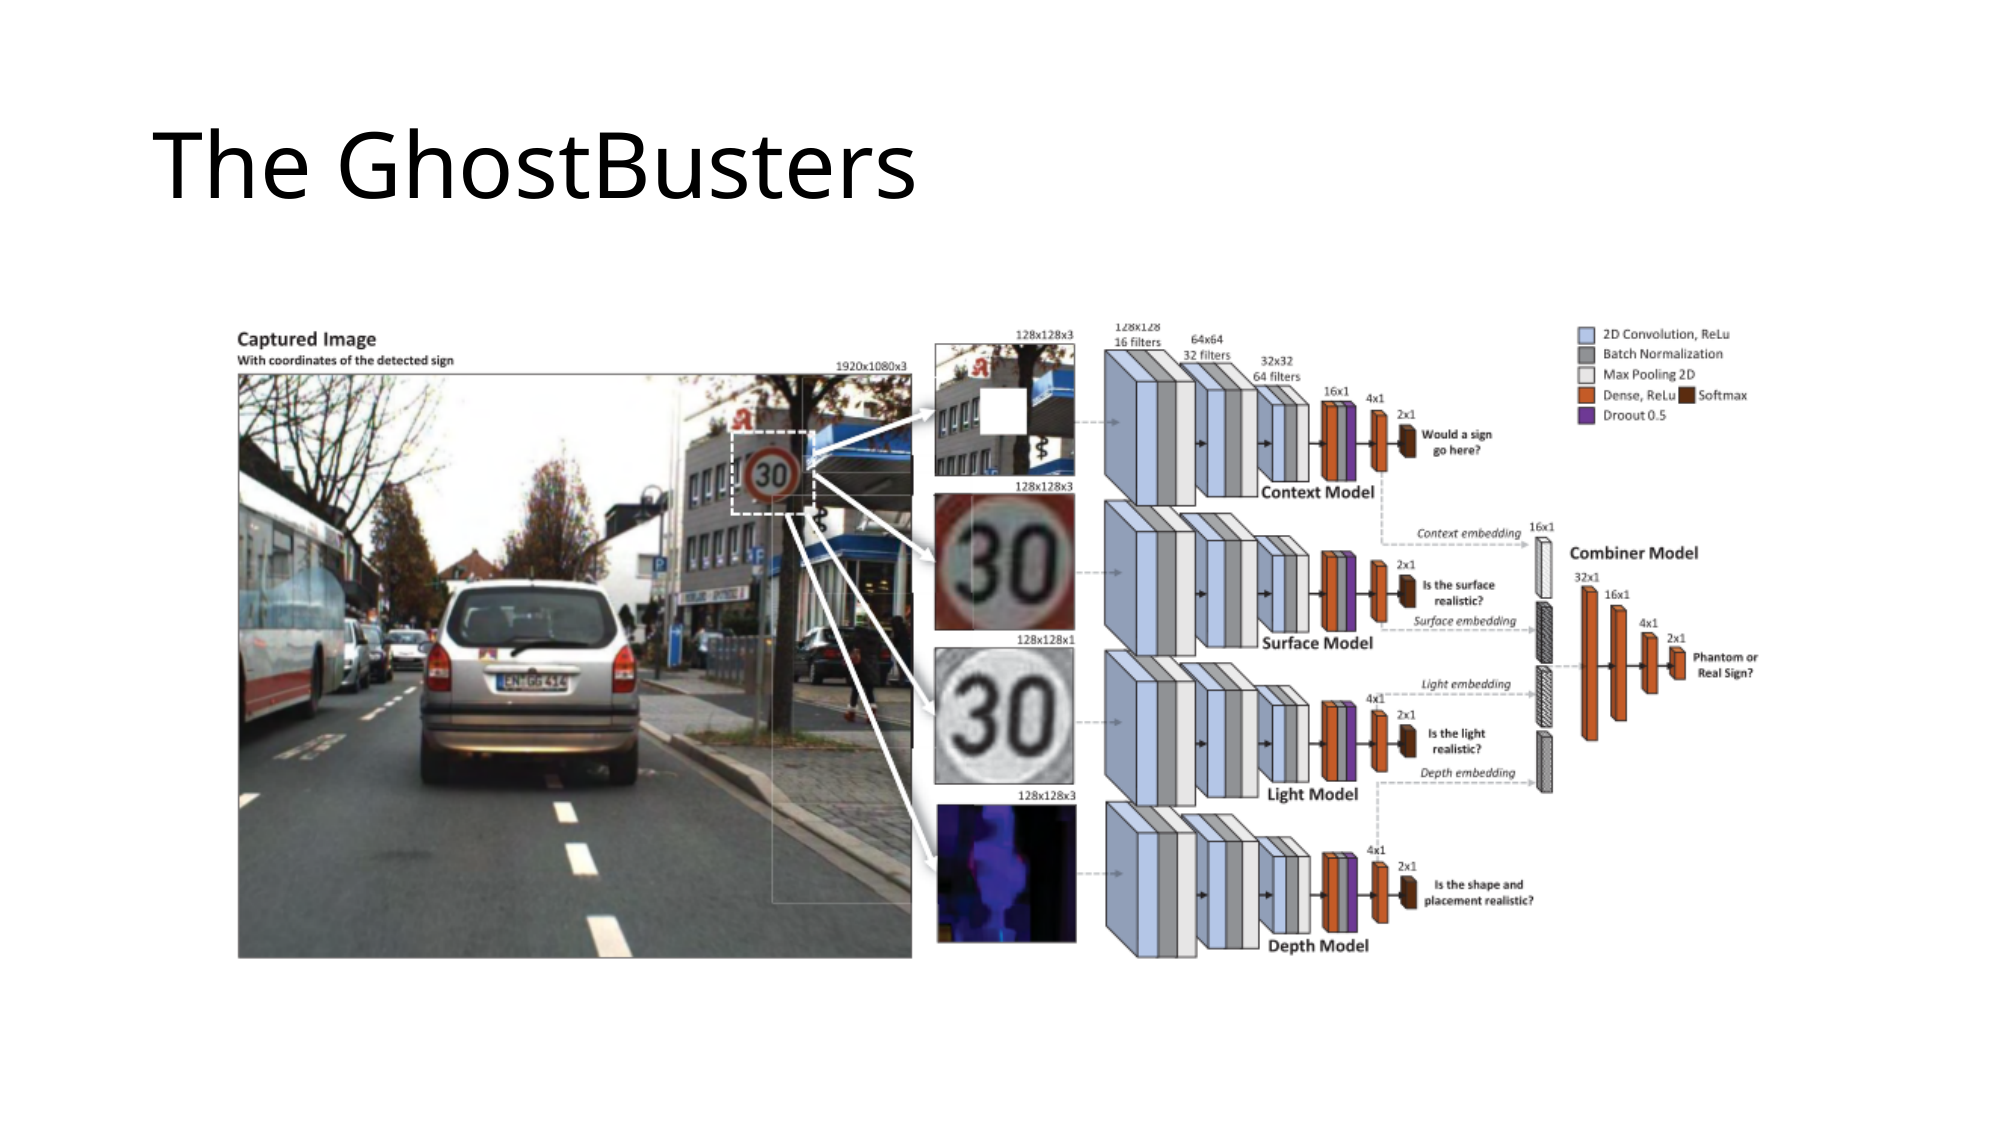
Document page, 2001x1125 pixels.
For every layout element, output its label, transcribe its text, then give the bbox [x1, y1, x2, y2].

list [214, 277, 1863, 980]
title The GhostBusters [137, 59, 1863, 278]
